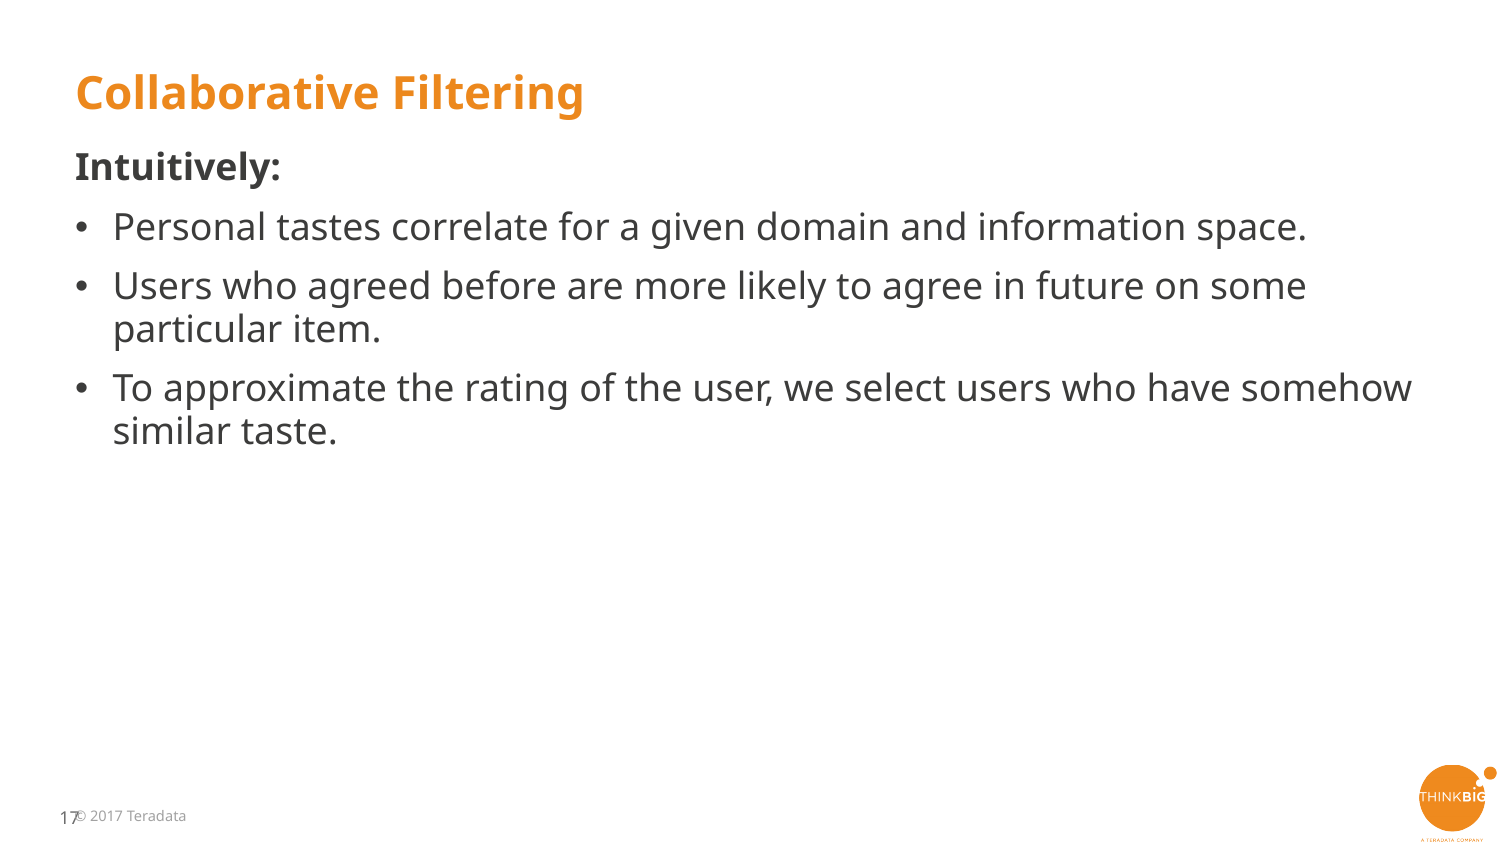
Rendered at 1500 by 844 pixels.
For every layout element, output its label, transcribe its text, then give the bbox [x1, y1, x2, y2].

picture [1419, 765, 1497, 842]
slide_number © 2017 Teradata [74, 806, 351, 825]
title Collaborative Filtering [75, 26, 1425, 120]
list Intuitively: Personal tastes correlate for a given domain and information space. Users who agreed before are more likely to agree in future on some particular item. To approximate the rating of the user, we select users who have somehow similar taste. [75, 146, 1425, 748]
